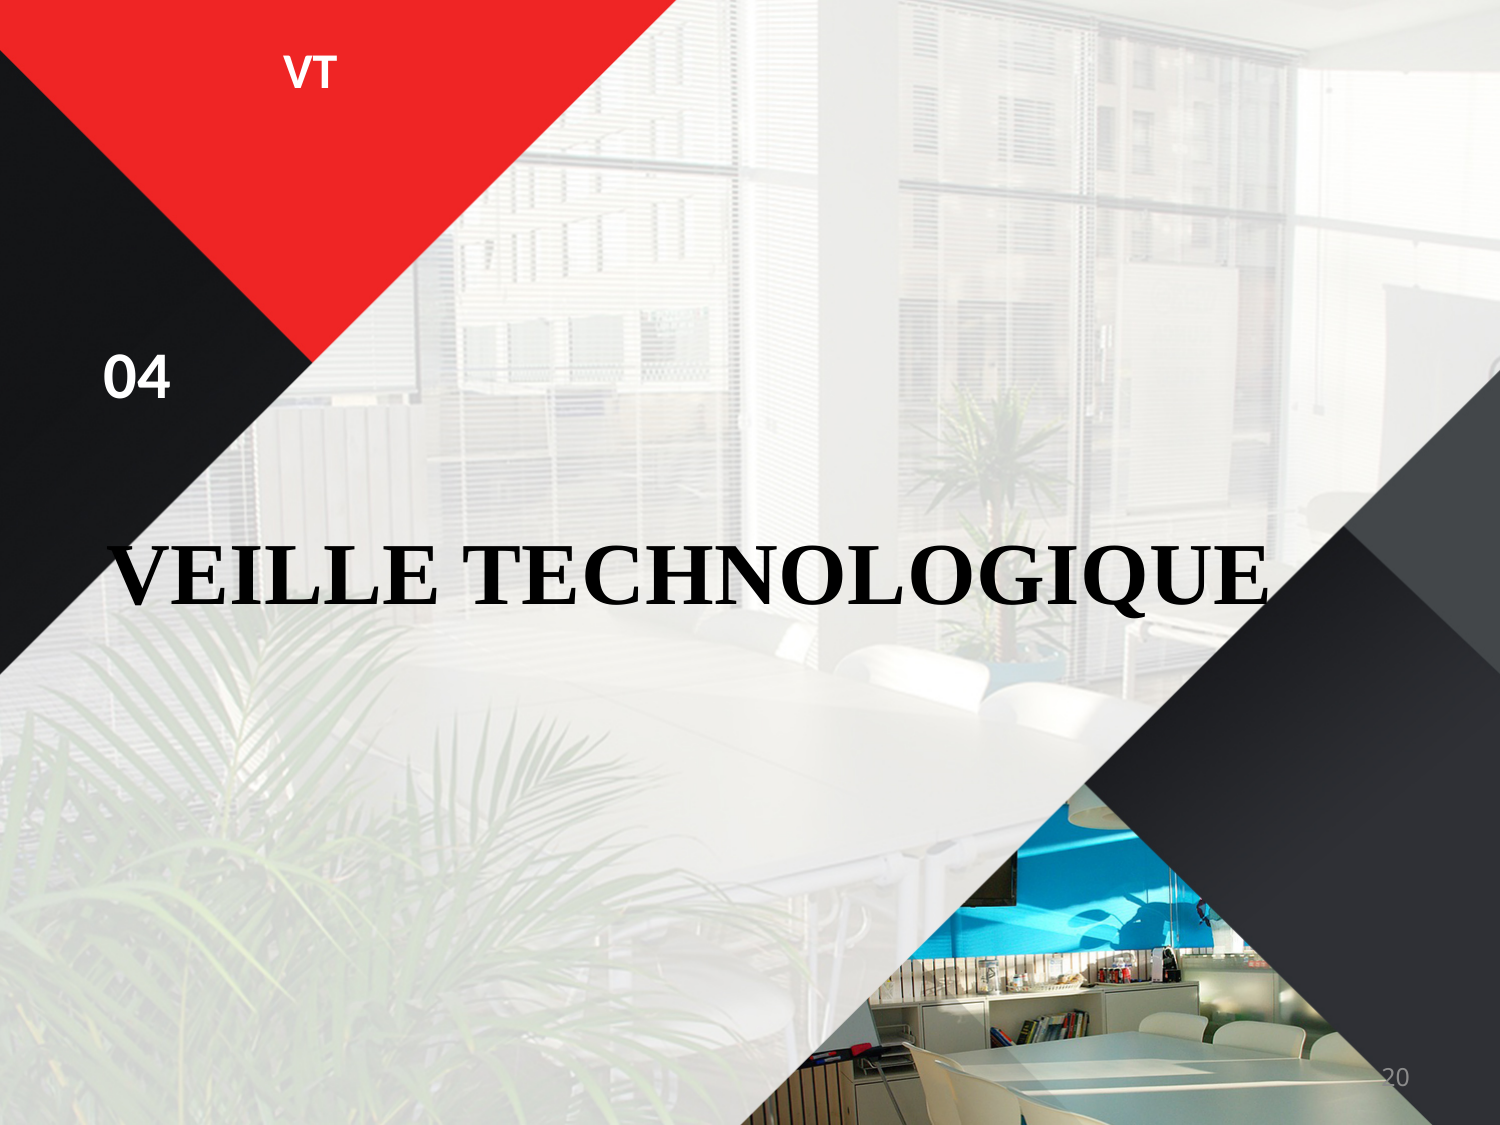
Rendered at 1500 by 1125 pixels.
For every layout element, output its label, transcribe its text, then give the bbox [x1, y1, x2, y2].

slide_number 20 [1074, 1054, 1425, 1103]
picture [0, 0, 1500, 1125]
text_box VEILLE TECHNOLOGIQUE [91, 501, 1293, 712]
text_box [79, 30, 541, 147]
text_box 04 [88, 324, 187, 420]
